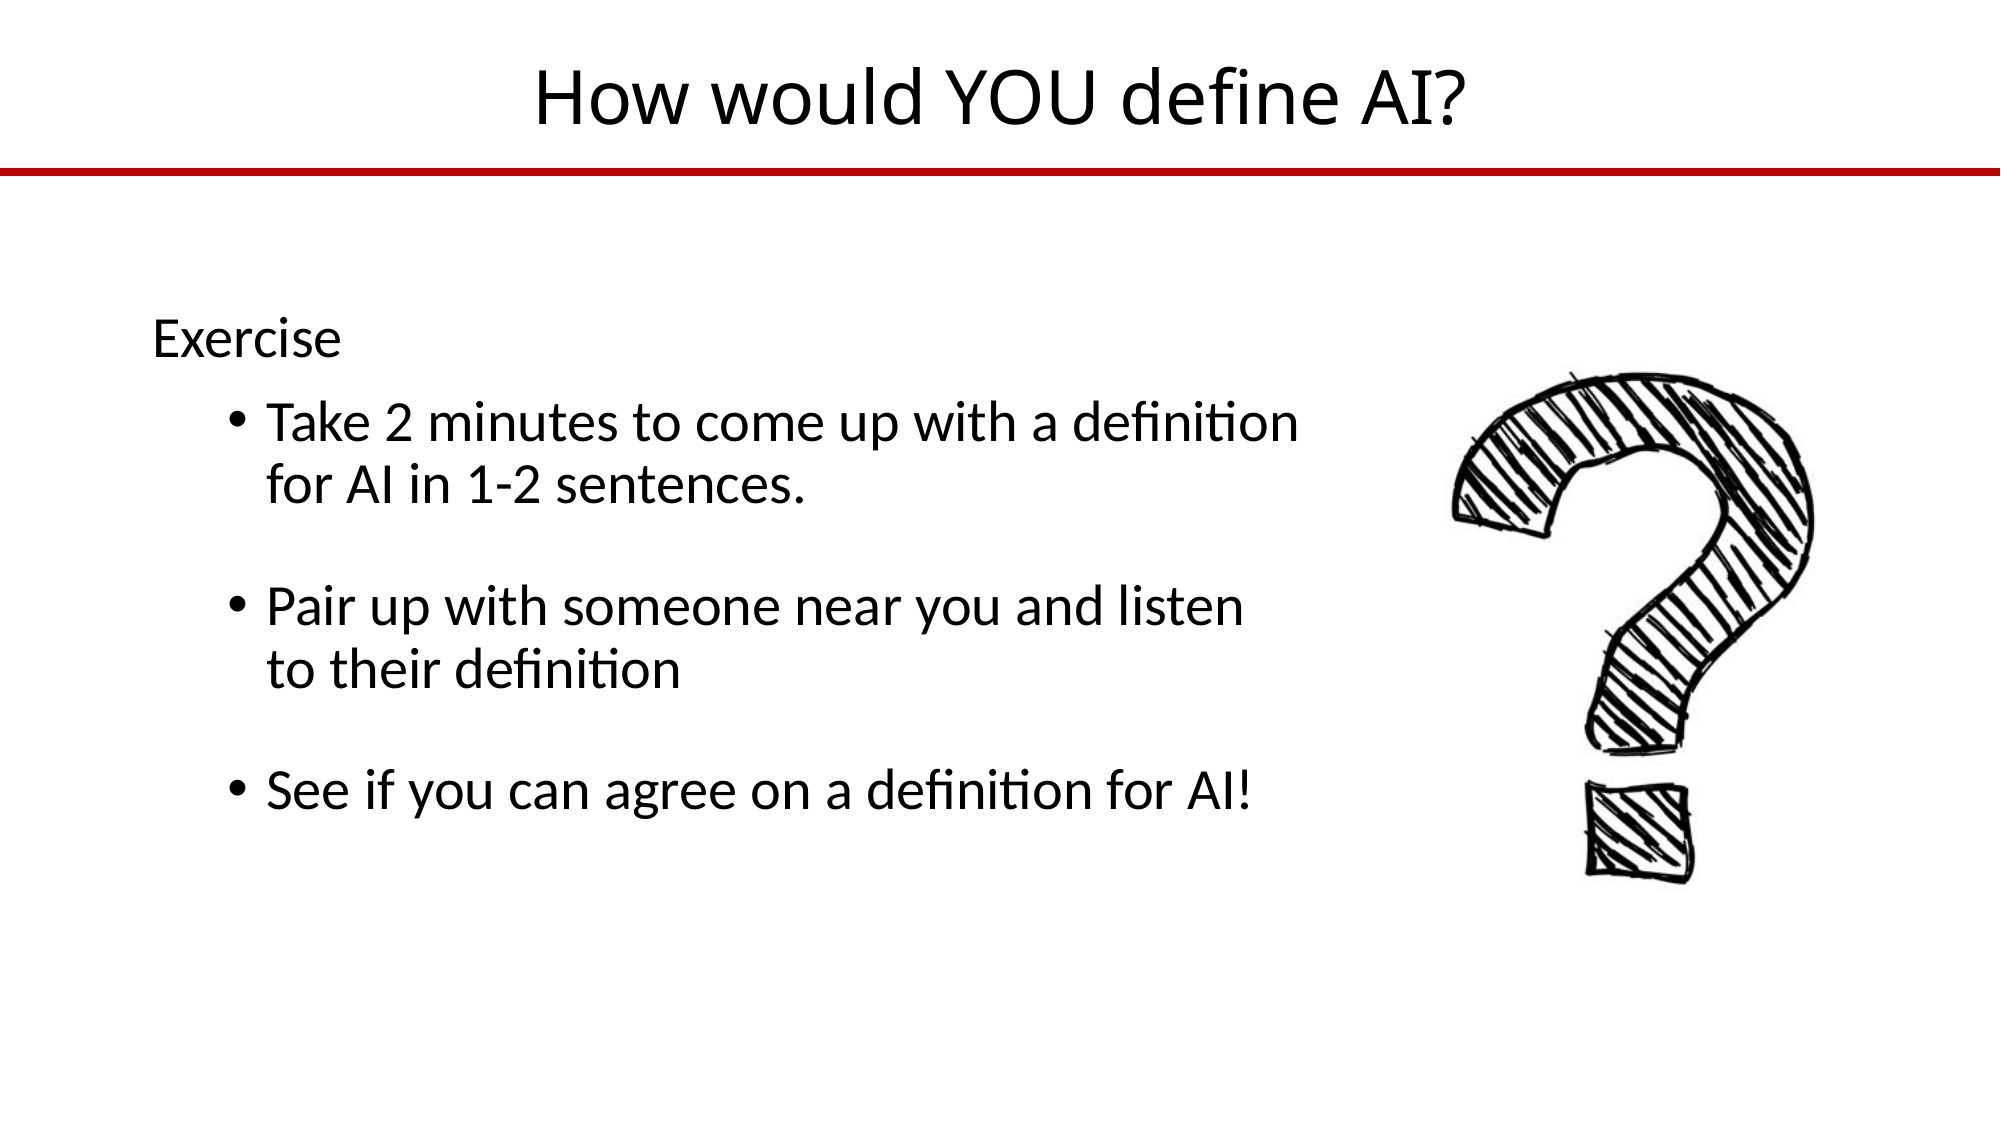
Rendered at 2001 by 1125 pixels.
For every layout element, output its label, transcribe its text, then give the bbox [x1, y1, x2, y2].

title How would YOU define AI? [137, 50, 1863, 150]
list Exercise Take 2 minutes to come up with a definition for AI in 1-2 sentences. Pair up with someone near you and listen to their definition See if you can agree on a definition for AI! [137, 299, 1321, 1014]
picture [1415, 299, 1863, 935]
